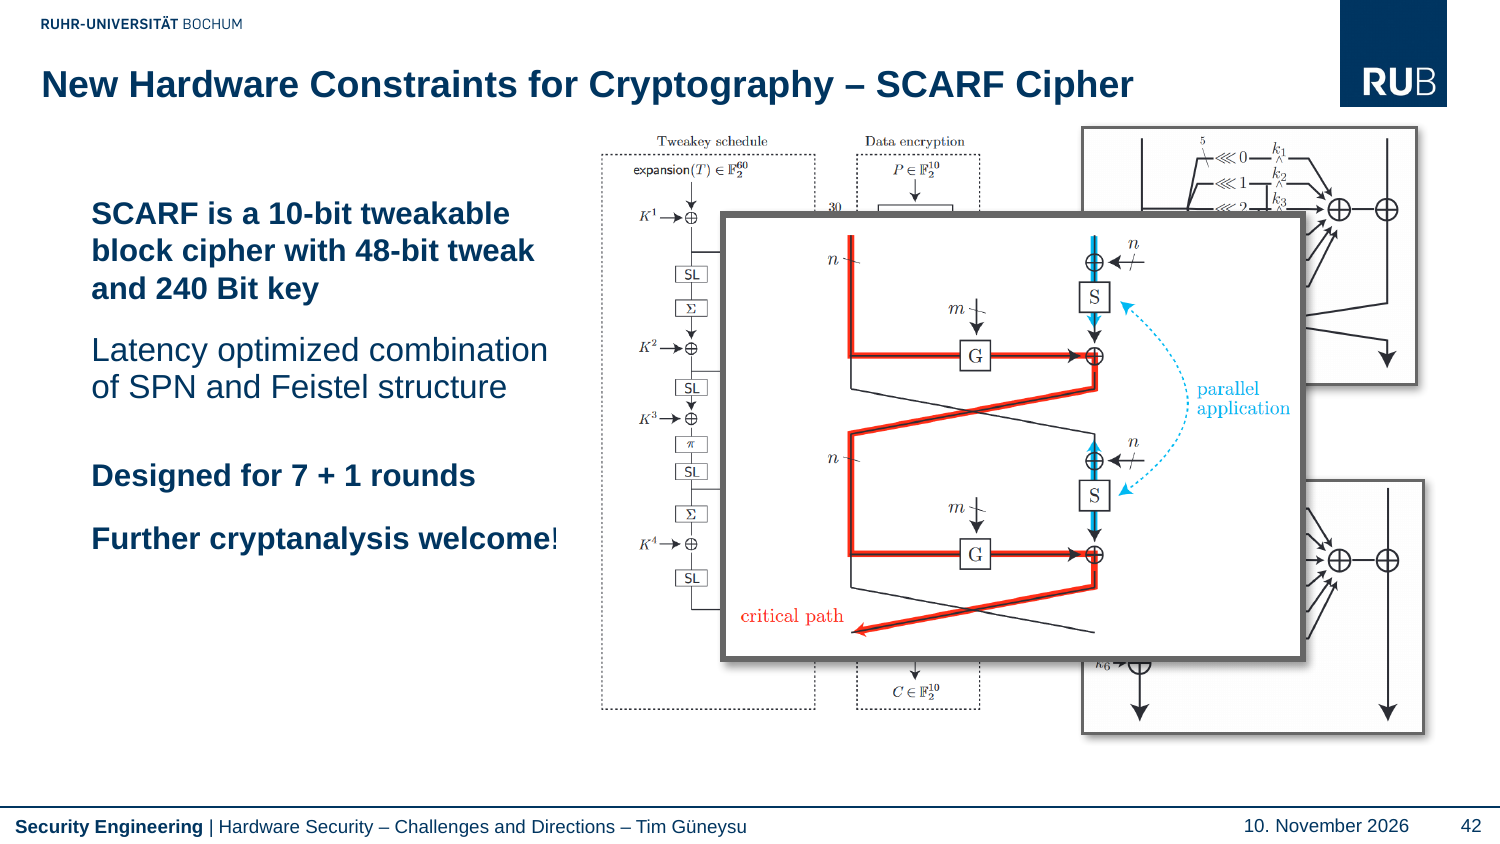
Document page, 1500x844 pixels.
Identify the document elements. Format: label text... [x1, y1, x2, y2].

footer Hardware Security – Challenges and Directions – Tim Güneysu [218, 806, 971, 844]
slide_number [1228, 806, 1445, 844]
picture [41, 15, 242, 30]
picture [556, 116, 1422, 733]
title New Hardware Constraints for Cryptography – SCARF Cipher [41, 37, 1282, 88]
text_box [46, 170, 538, 732]
list SCARF is a 10-bit tweakable block cipher with 48-bit tweak and 240 Bit key Latency optimized combination of SPN and Feistel structure Designed for 7 + 1 rounds Further cryptanalysis welcome! [76, 185, 1317, 788]
picture [1340, 0, 1447, 107]
slide_number 42 [1446, 806, 1496, 844]
